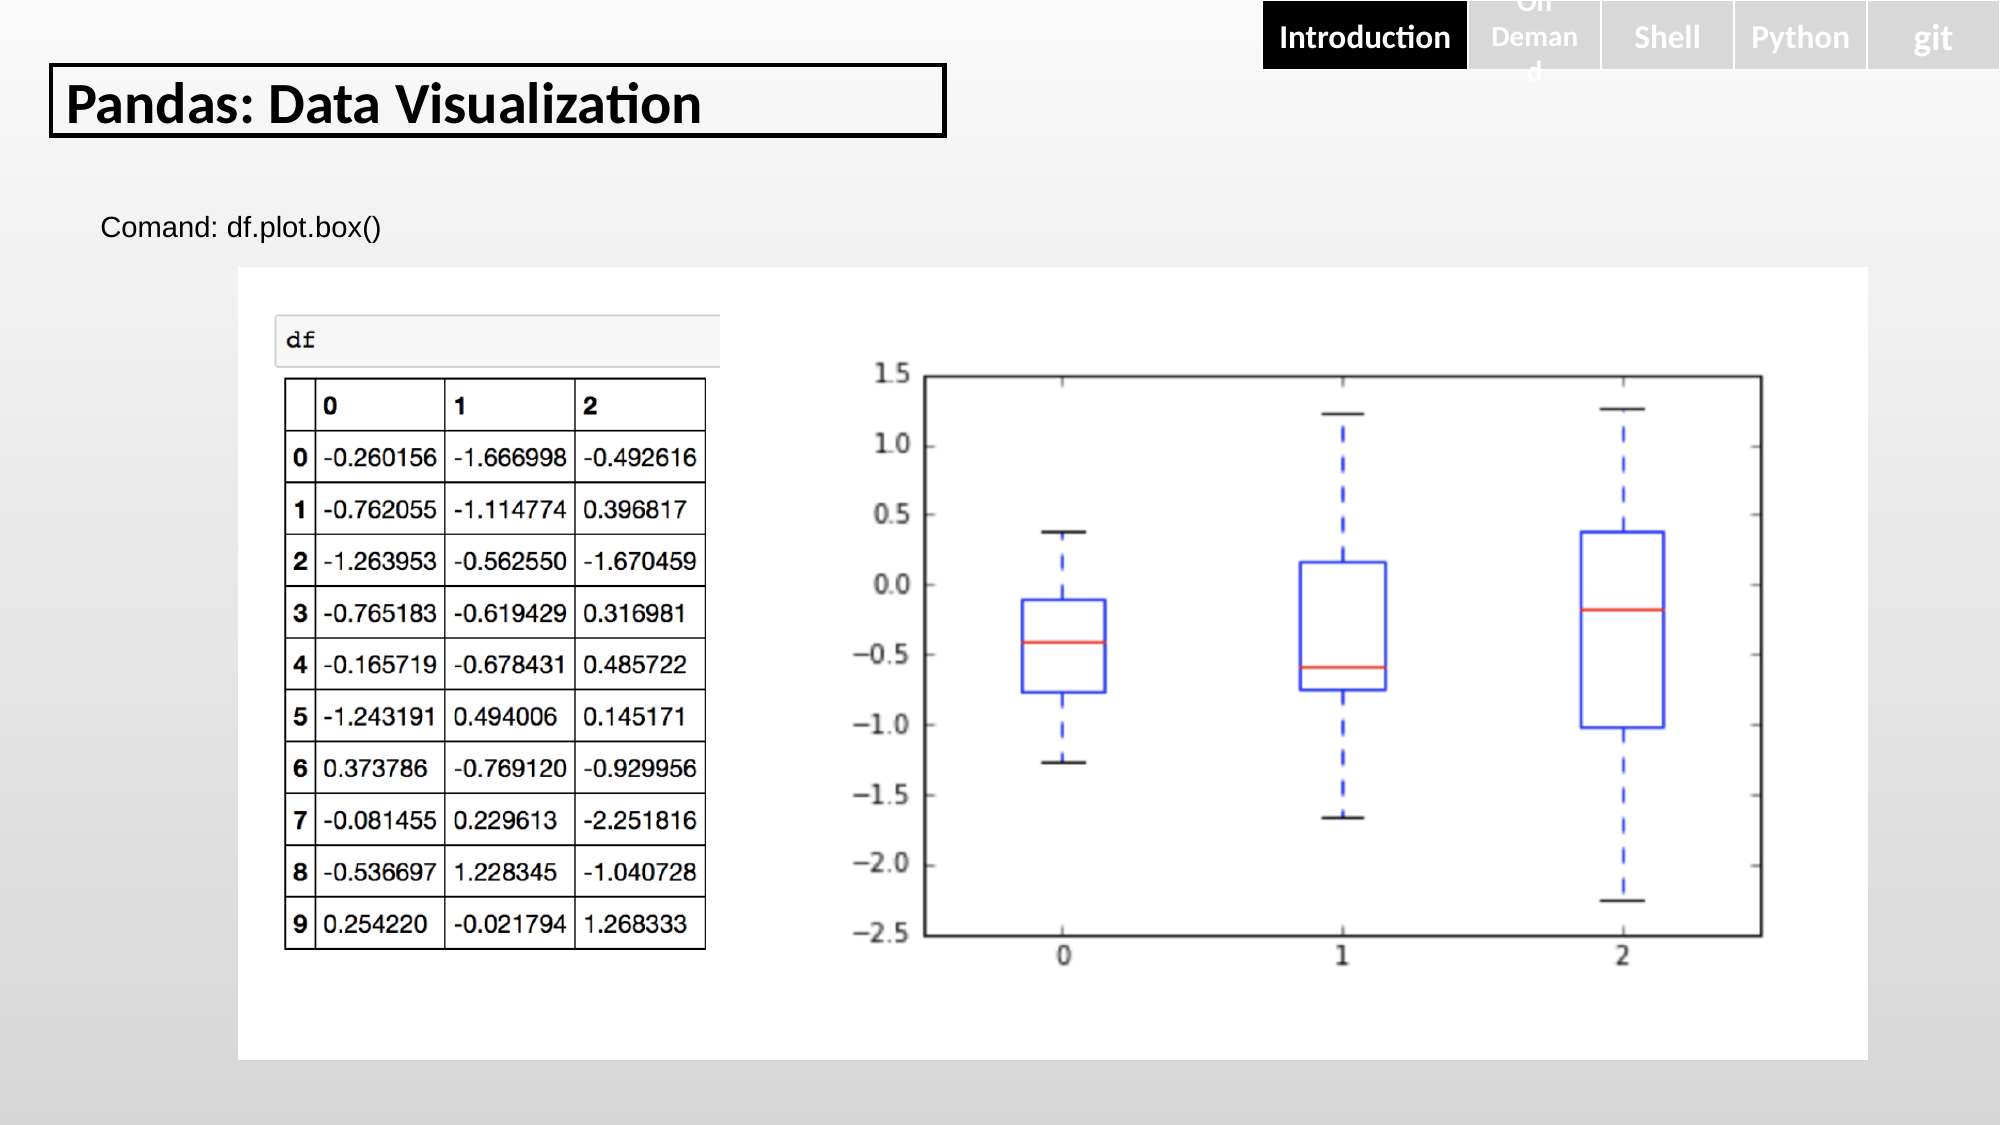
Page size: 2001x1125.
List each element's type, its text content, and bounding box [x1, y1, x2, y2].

text_box Comand: df.plot.box() [85, 200, 398, 251]
picture [237, 267, 1868, 1060]
text_box Pandas: Data Visualization [51, 65, 945, 136]
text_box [1262, 0, 2000, 71]
